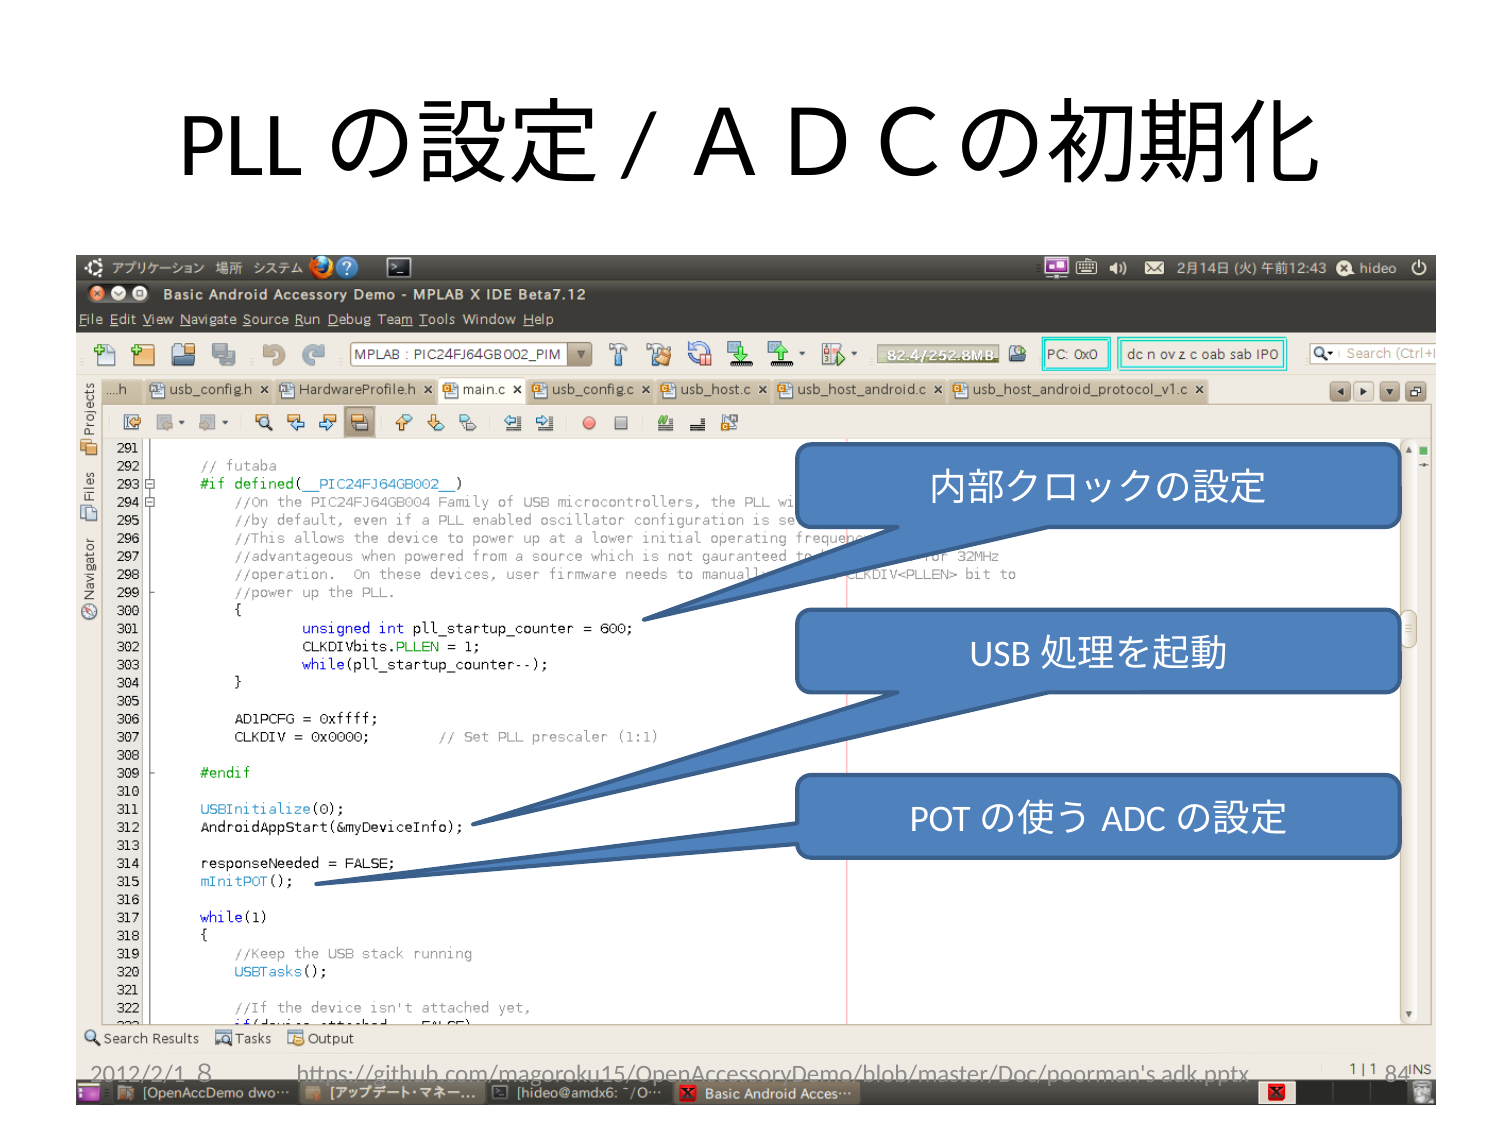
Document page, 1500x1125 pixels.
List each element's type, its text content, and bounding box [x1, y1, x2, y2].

title PLLの設定/ＡＤＣの初期化 [75, 45, 1425, 233]
picture [76, 255, 1436, 1105]
